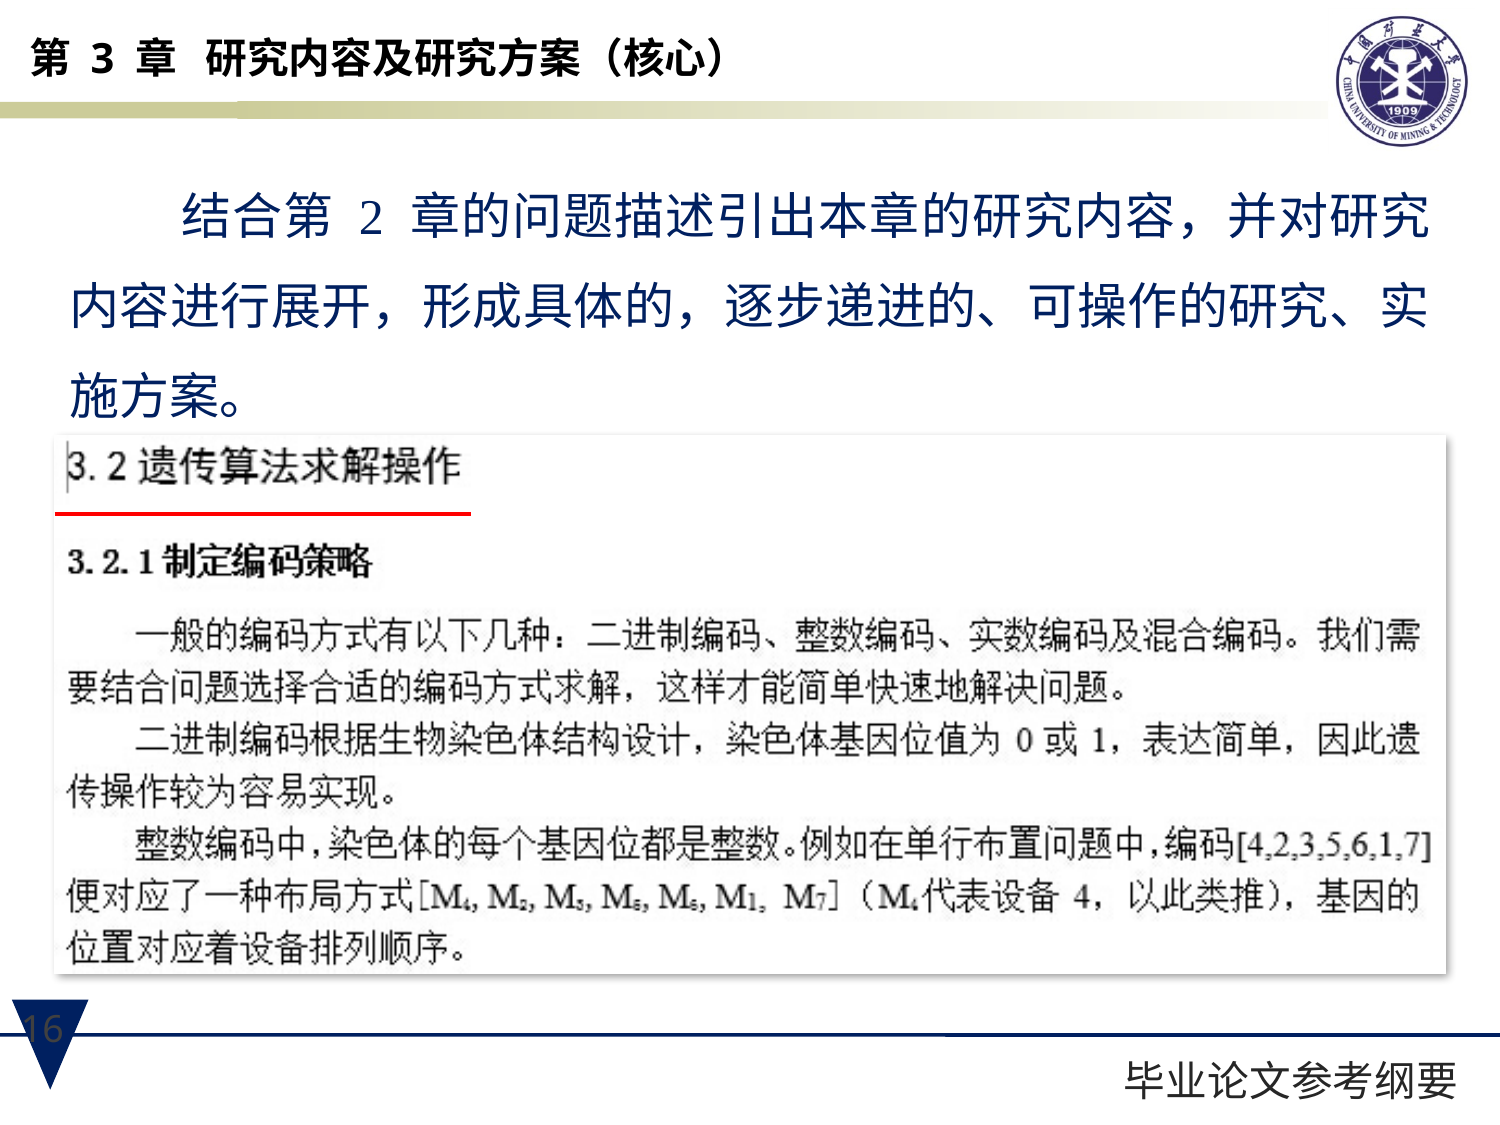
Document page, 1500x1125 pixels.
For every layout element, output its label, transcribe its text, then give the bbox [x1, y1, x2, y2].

text_box 结合第 2 章的问题描述引出本章的研究内容，并对研究内容进行展开，形成具体的，逐步递进的、可操作的研究、实施方案。 [52, 145, 1447, 436]
text_box 第 3 章 研究内容及研究方案（核心） [14, 0, 1497, 114]
picture [1328, 114, 1475, 154]
picture [54, 435, 1446, 975]
